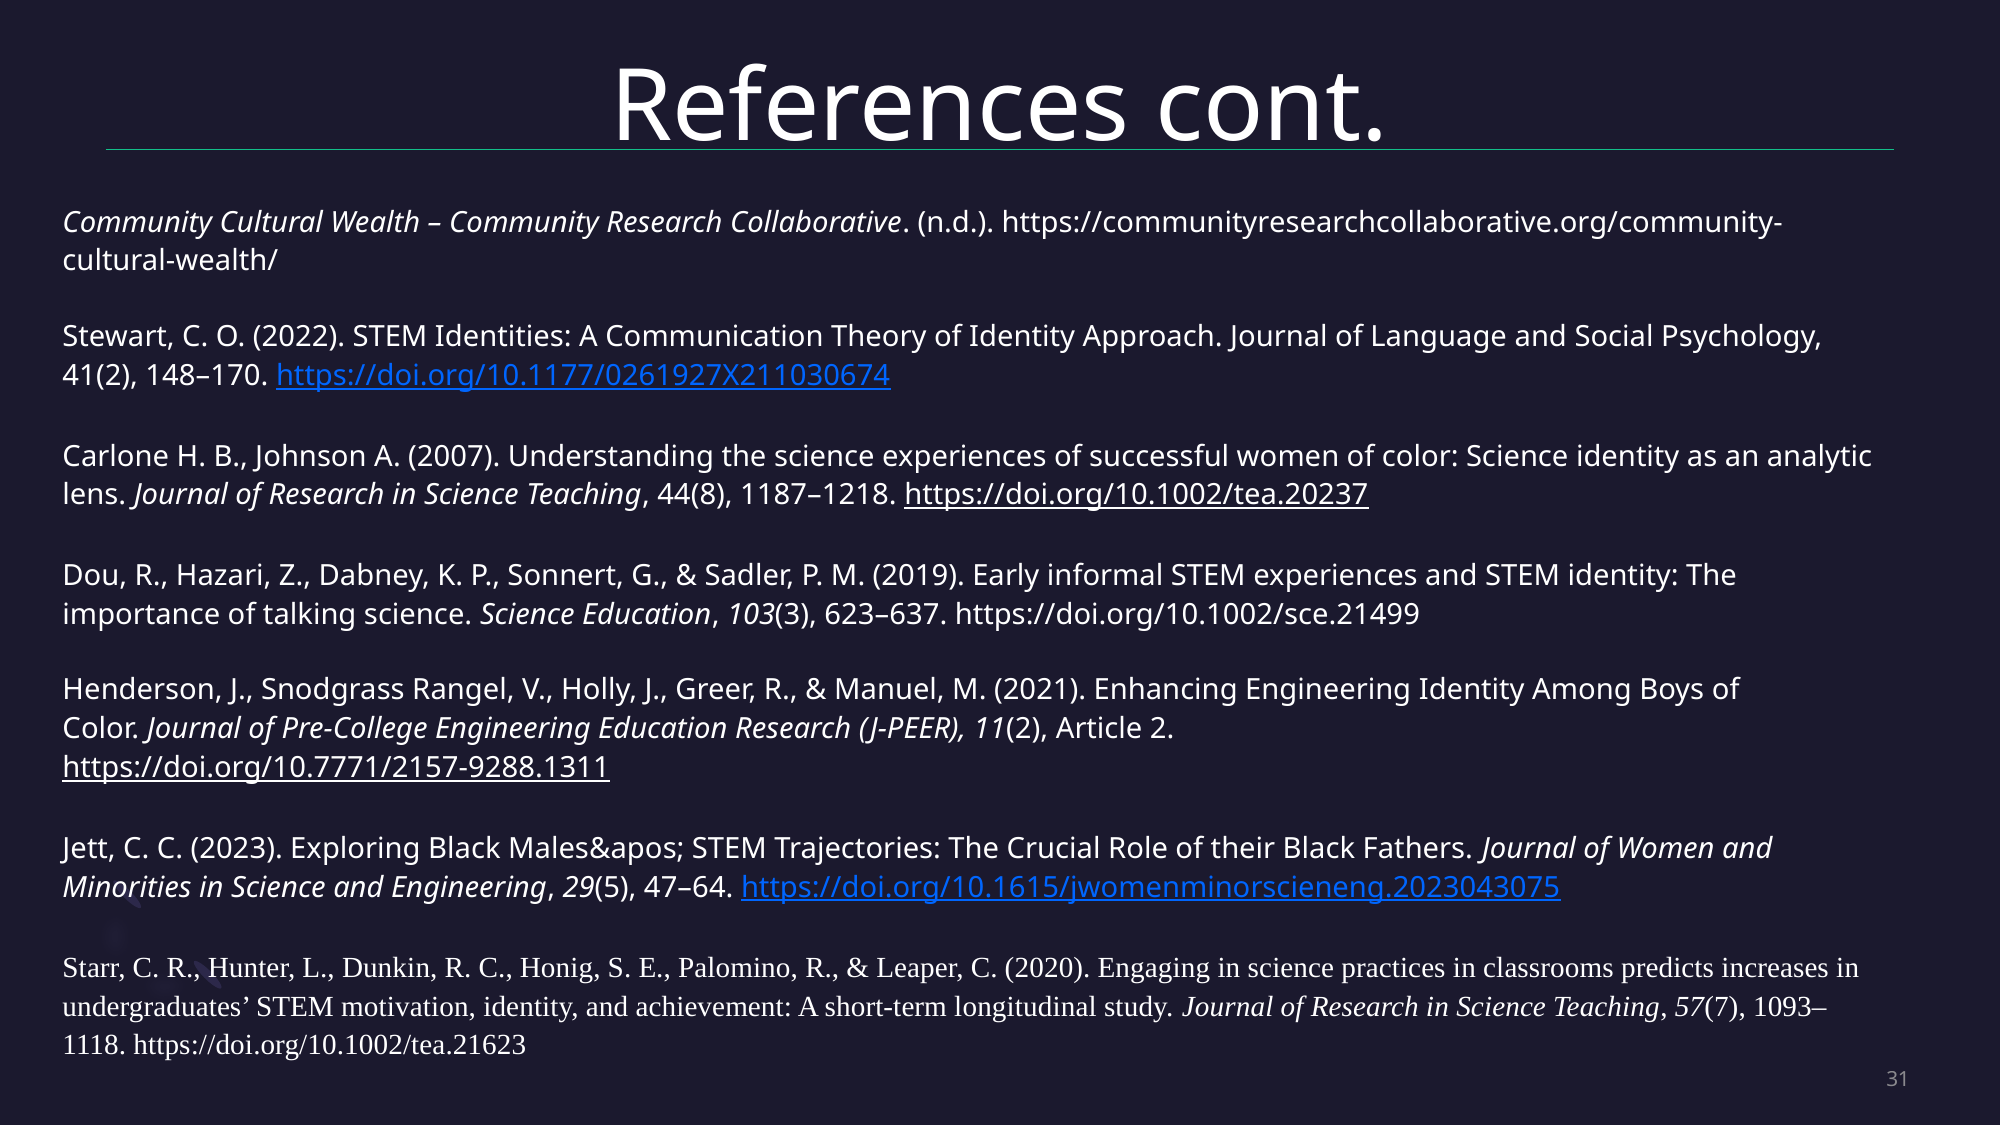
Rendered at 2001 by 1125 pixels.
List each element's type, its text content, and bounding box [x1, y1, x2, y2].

title References cont. [90, 54, 1910, 273]
slide_number 31 [1632, 1067, 1910, 1093]
list Community Cultural Wealth – Community Research Collaborative. (n.d.). https://communityresearchcollaborative.org/community-cultural-wealth/ Stewart, C. O. (2022). STEM Identities: A Communication Theory of Identity Approach. Journal of Language and Social Psychology, 41(2), 148–170. https://doi.org/10.1177/0261927X211030674 Carlone H. B., Johnson A. (2007). Understanding the science experiences of successful women of color: Science identity as an analytic lens. Journal of Research in Science Teaching, 44(8), 1187–1218. https://doi.org/10.1002/tea.20237 Dou, R., Hazari, Z., Dabney, K. P., Sonnert, G., & Sadler, P. M. (2019). Early informal STEM experiences and STEM identity: The importance of talking science. Science Education, 103(3), 623–637. https://doi.org/10.1002/sce.21499 Henderson, J., Snodgrass Rangel, V., Holly, J., Greer, R., & Manuel, M. (2021). Enhancing Engineering Identity Among Boys of Color. Journal of Pre-College Engineering Education Research (J-PEER), 11(2), Article 2. https://doi.org/10.7771/2157-9288.1311 Jett, C. C. (2023). Exploring Black Males&apos; STEM Trajectories: The Crucial Role of their Black Fathers. Journal of Women and Minorities in Science and Engineering, 29(5), 47–64. https://doi.org/10.1615/jwomenminorscieneng.2023043075 Starr, C. R., Hunter, L., Dunkin, R. C., Honig, S. E., Palomino, R., & Leaper, C. (2020). Engaging in science practices in classrooms predicts increases in undergraduates’ STEM motivation, identity, and achievement: A short‐term longitudinal study. Journal of Research in Science Teaching, 57(7), 1093–1118. https://doi.org/10.1002/tea.21623 [62, 199, 1882, 853]
